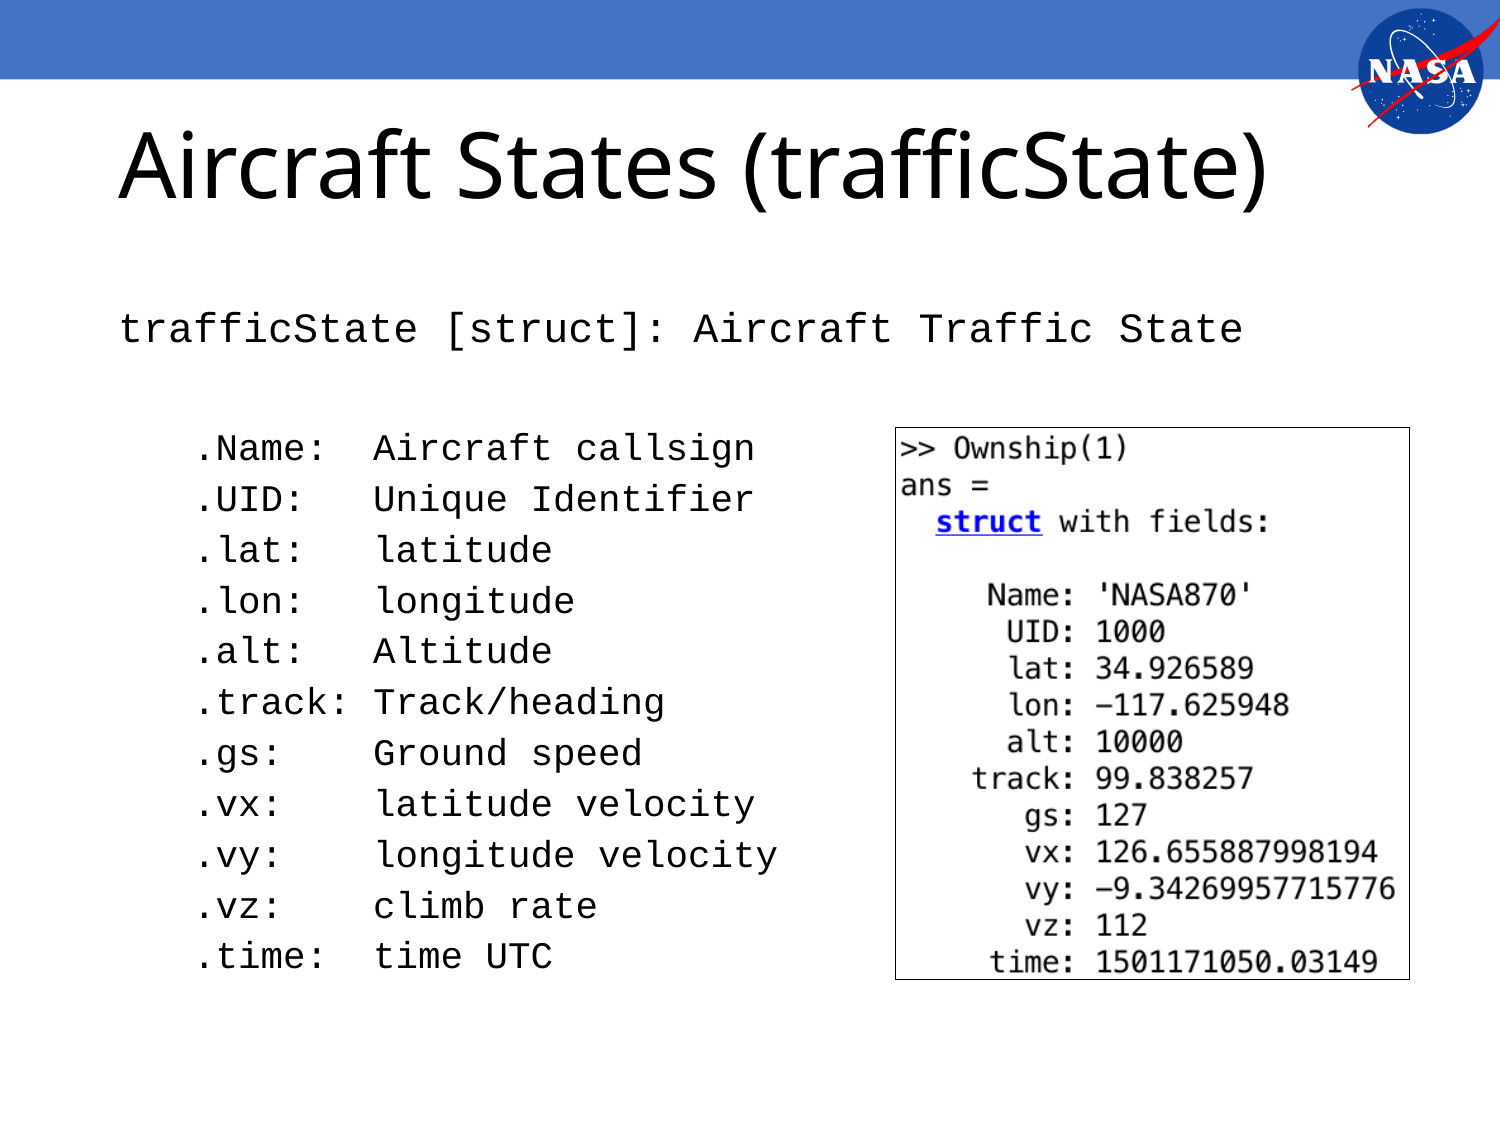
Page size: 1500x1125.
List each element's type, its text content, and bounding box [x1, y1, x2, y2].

picture [895, 427, 1410, 980]
title Aircraft States (trafficState) [103, 59, 1397, 278]
list trafficState [struct]: Aircraft Traffic State .Name: Aircraft callsign .UID: Unique Identifier .lat: latitude .lon: longitude .alt: Altitude .track: Track/heading .gs: Ground speed .vx: latitude velocity .vy: longitude velocity .vz: climb rate .time: time UTC [103, 299, 1397, 1014]
picture [1345, 0, 1500, 142]
